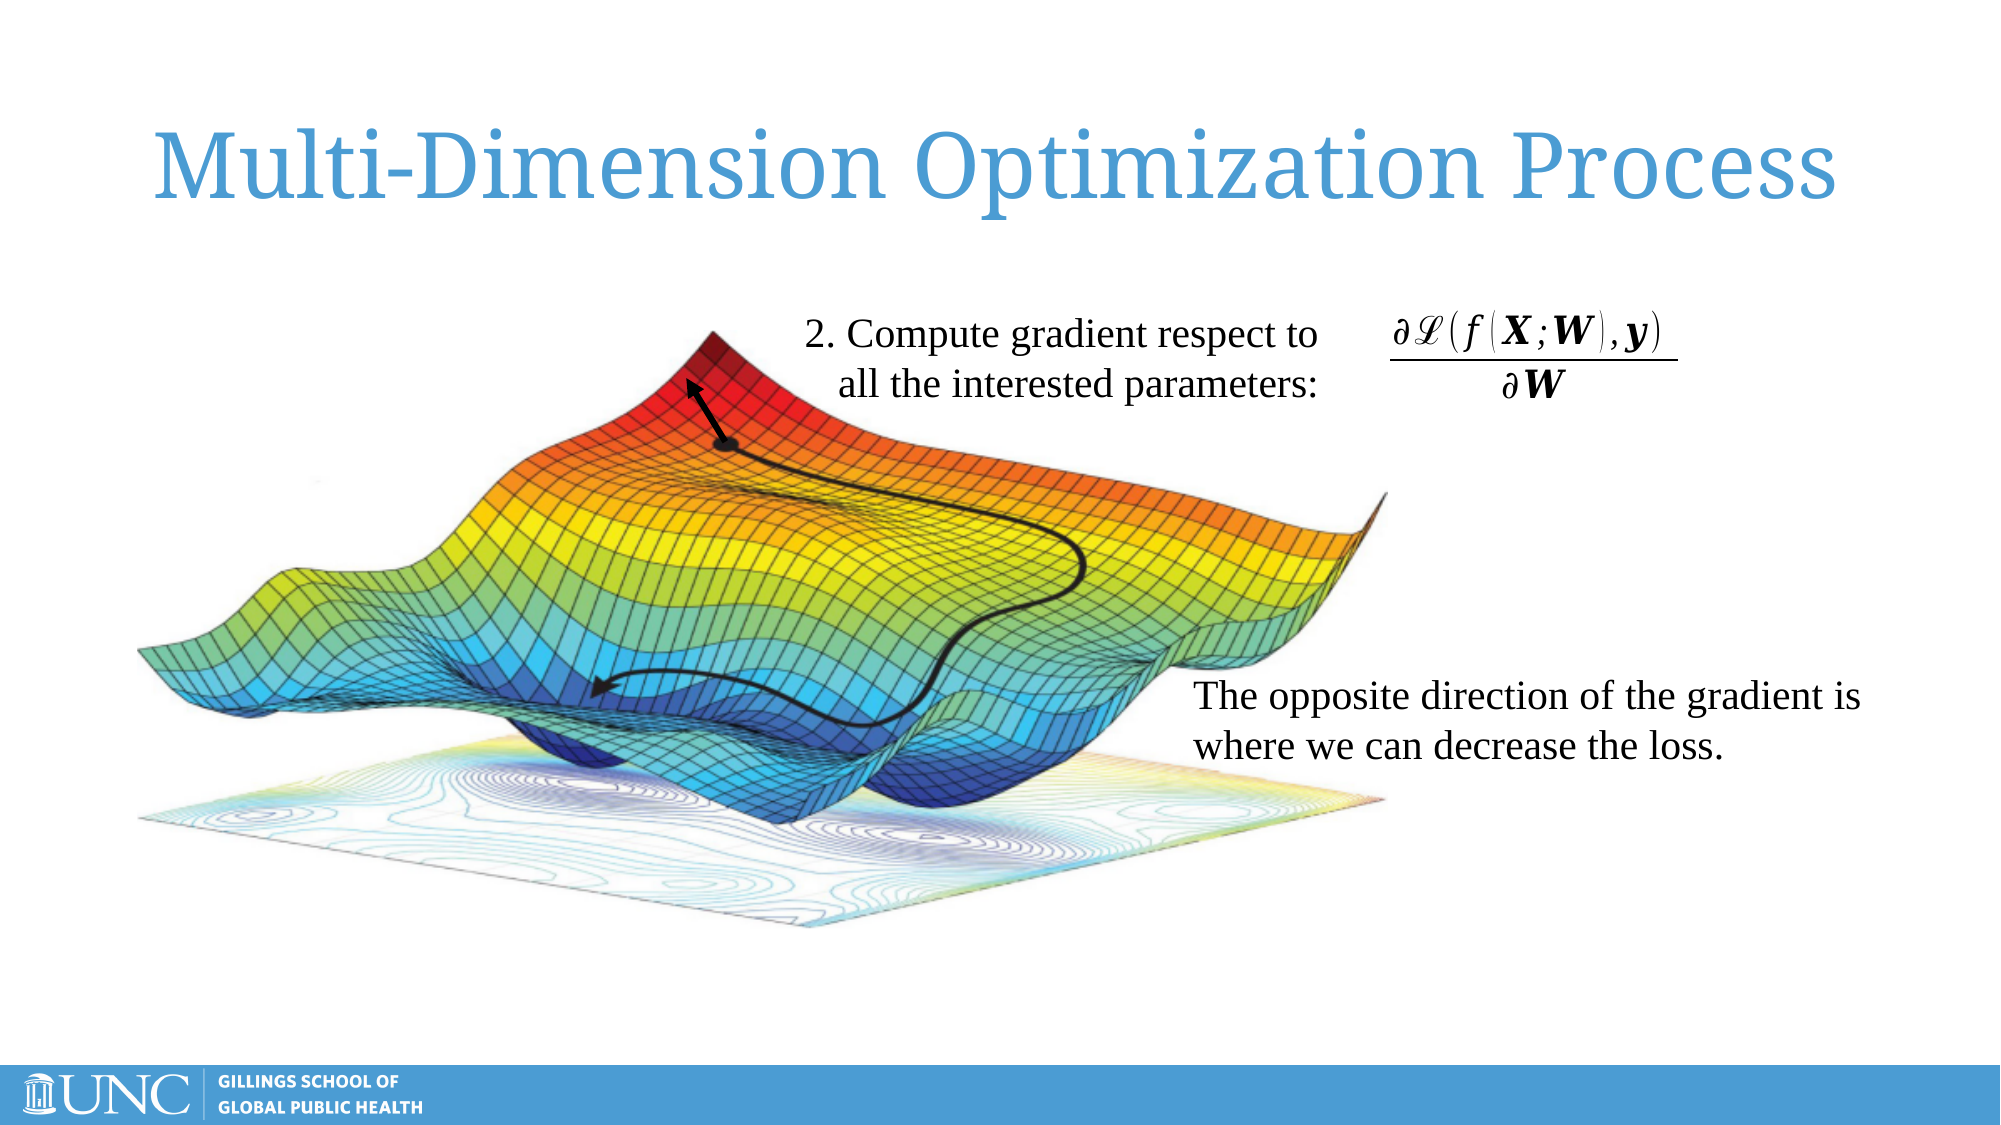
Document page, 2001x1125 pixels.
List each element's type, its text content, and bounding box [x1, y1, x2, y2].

text_box 2. Compute gradient respect to all the interested parameters: [794, 305, 1320, 330]
picture [137, 330, 1388, 930]
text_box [686, 378, 726, 442]
picture [23, 1068, 422, 1120]
title Multi-Dimension Optimization Process [137, 59, 1863, 278]
text_box The opposite direction of the gradient is where we can decrease the loss. [1388, 660, 1890, 776]
